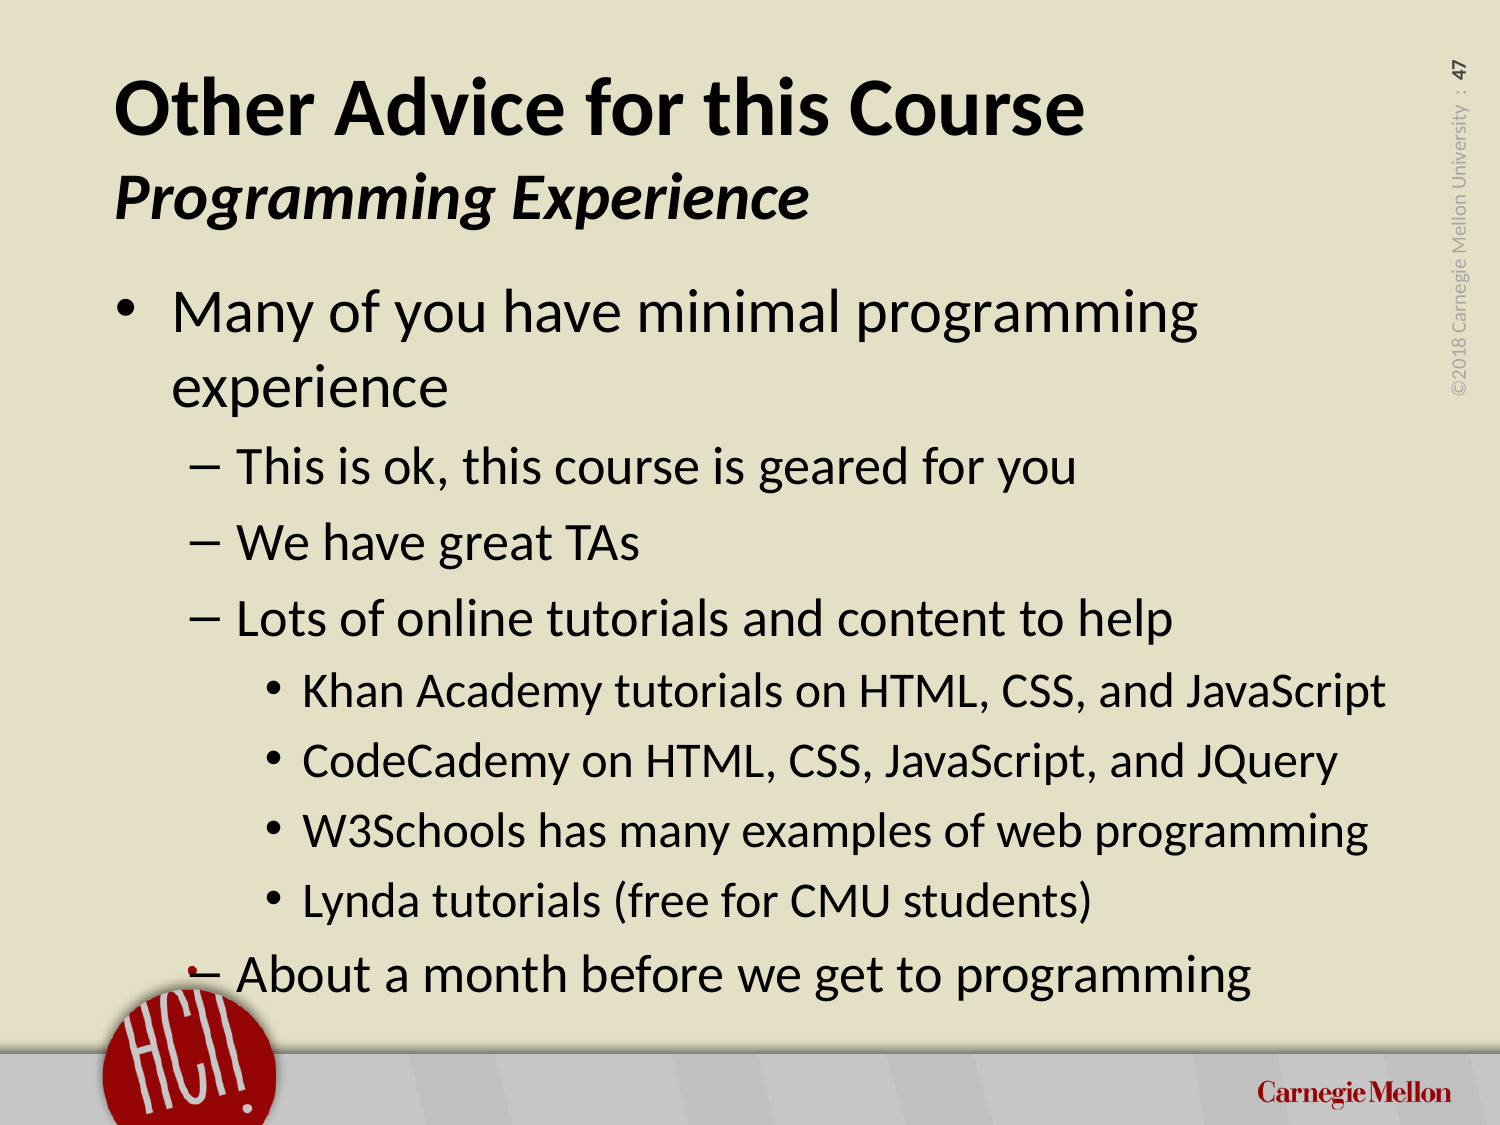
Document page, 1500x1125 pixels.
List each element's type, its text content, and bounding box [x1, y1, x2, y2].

list Many of you have minimal programming experience This is ok, this course is geared for you We have great TAs Lots of online tutorials and content to help Khan Academy tutorials on HTML, CSS, and JavaScript CodeCademy on HTML, CSS, JavaScript, and JQuery W3Schools has many examples of web programming Lynda tutorials (free for CMU students) About a month before we get to programming [99, 262, 1425, 1005]
title Other Advice for this Course Programming Experience [99, 45, 1425, 233]
picture [0, 0, 1500, 1125]
